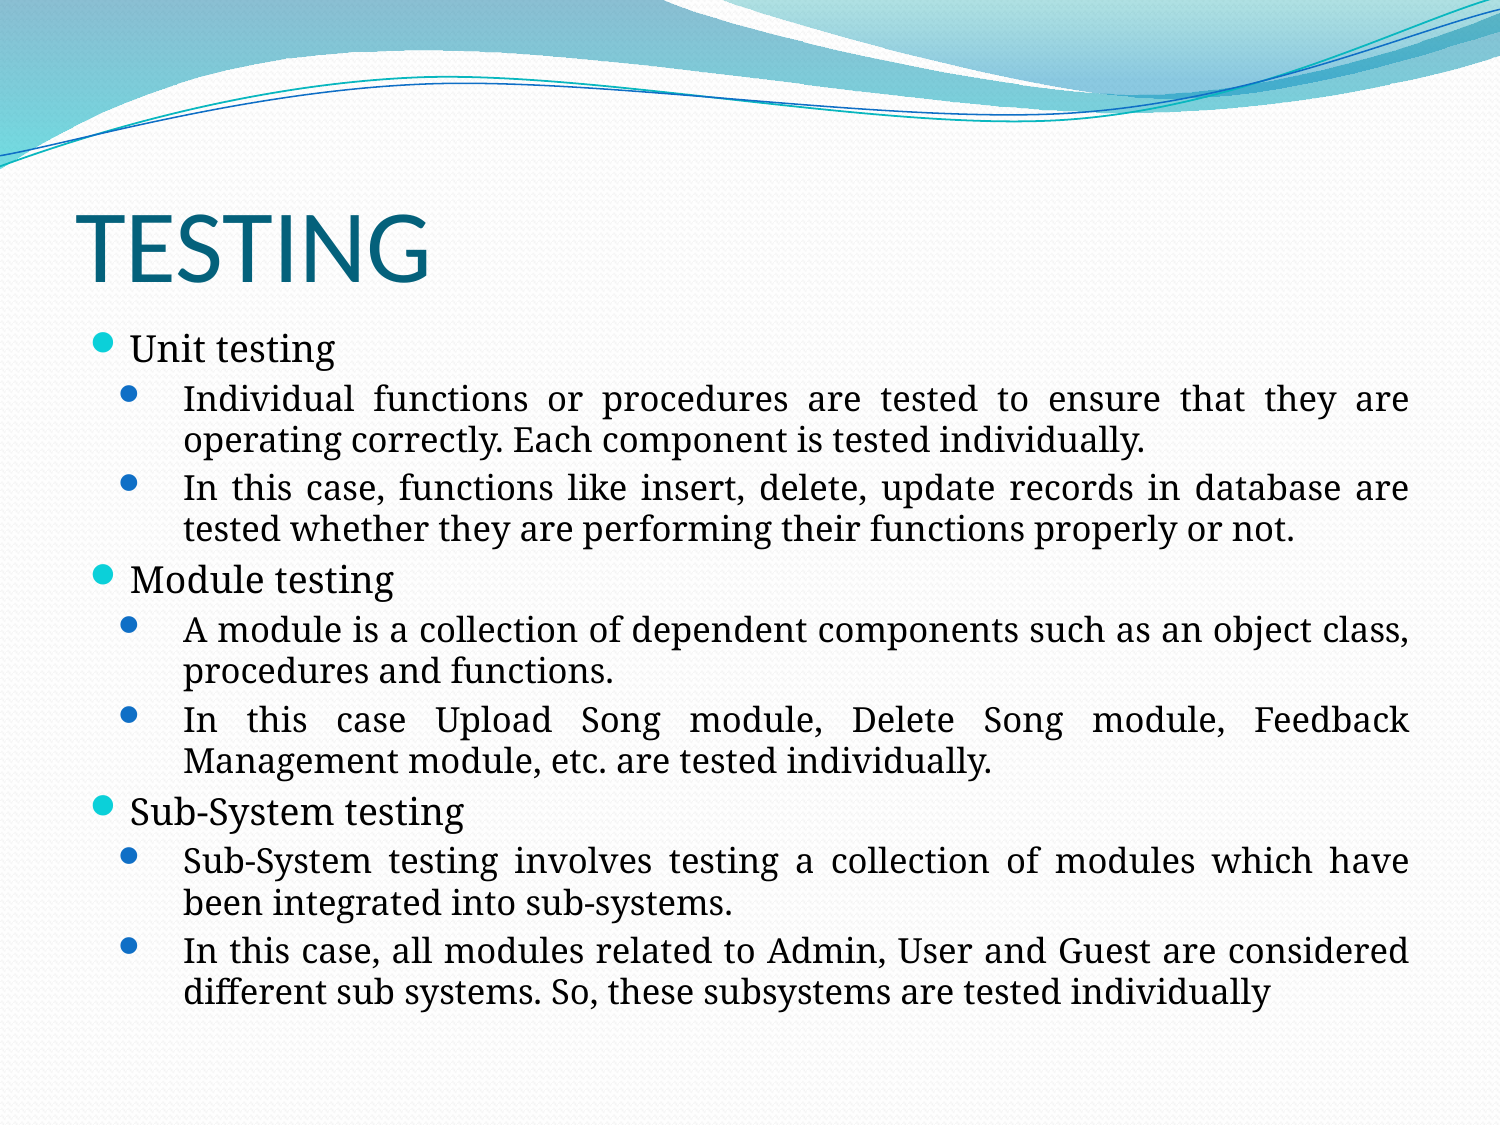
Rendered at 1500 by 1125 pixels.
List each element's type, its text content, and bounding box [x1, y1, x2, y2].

list Unit testing Individual functions or procedures are tested to ensure that they are operating correctly. Each component is tested individually. In this case, functions like insert, delete, update records in database are tested whether they are performing their functions properly or not. Module testing A module is a collection of dependent components such as an object class, procedures and functions. In this case Upload Song module, Delete Song module, Feedback Management module, etc. are tested individually. Sub-System testing Sub-System testing involves testing a collection of modules which have been integrated into sub-systems. In this case, all modules related to Admin, User and Guest are considered different sub systems. So, these subsystems are tested individually [75, 317, 1425, 1038]
title TESTING [75, 115, 1425, 303]
